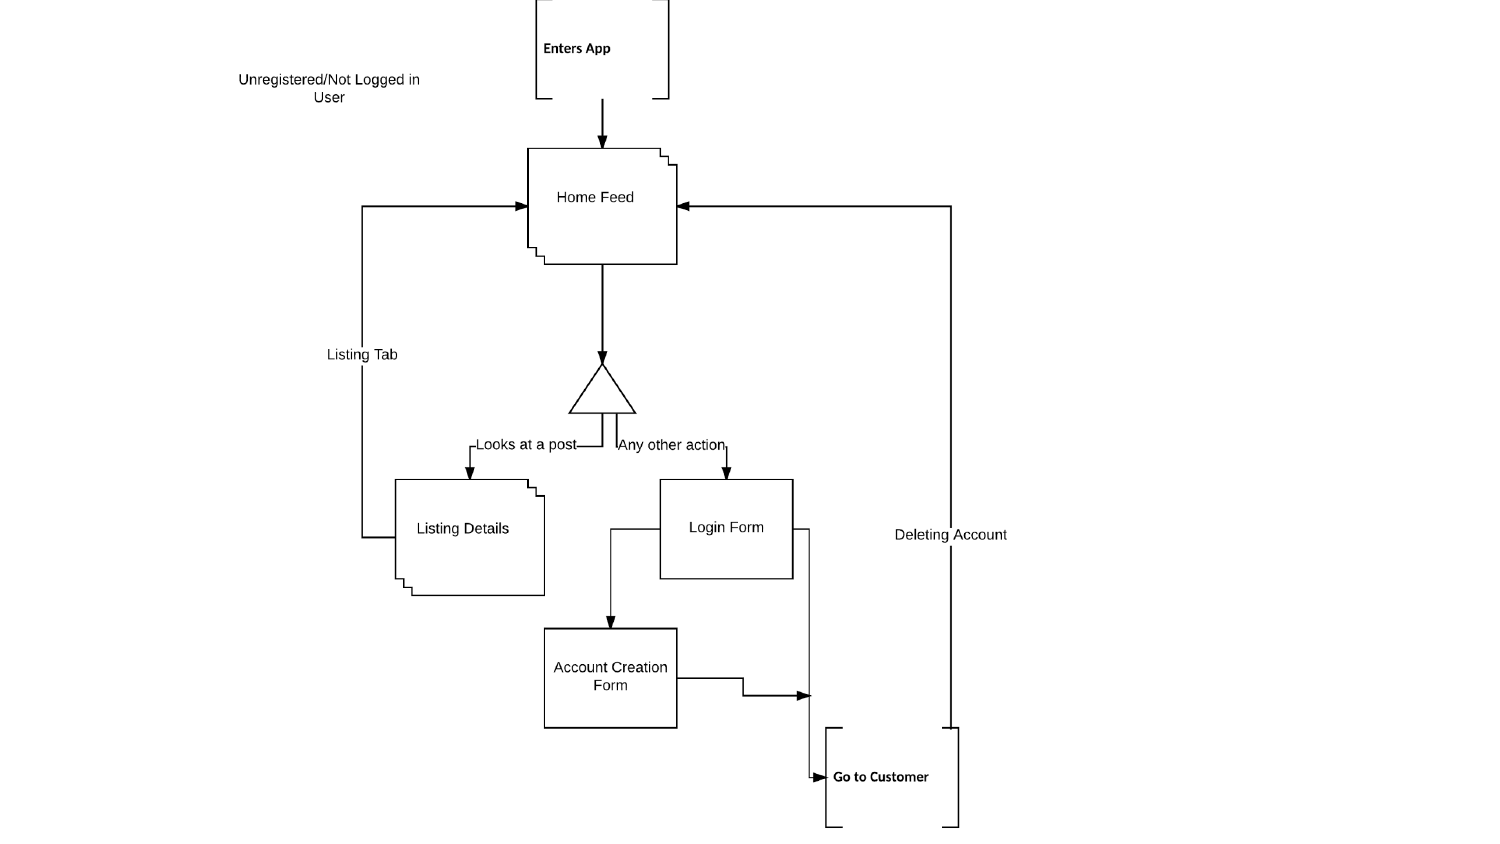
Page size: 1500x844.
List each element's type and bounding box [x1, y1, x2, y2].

picture [219, 0, 1015, 844]
